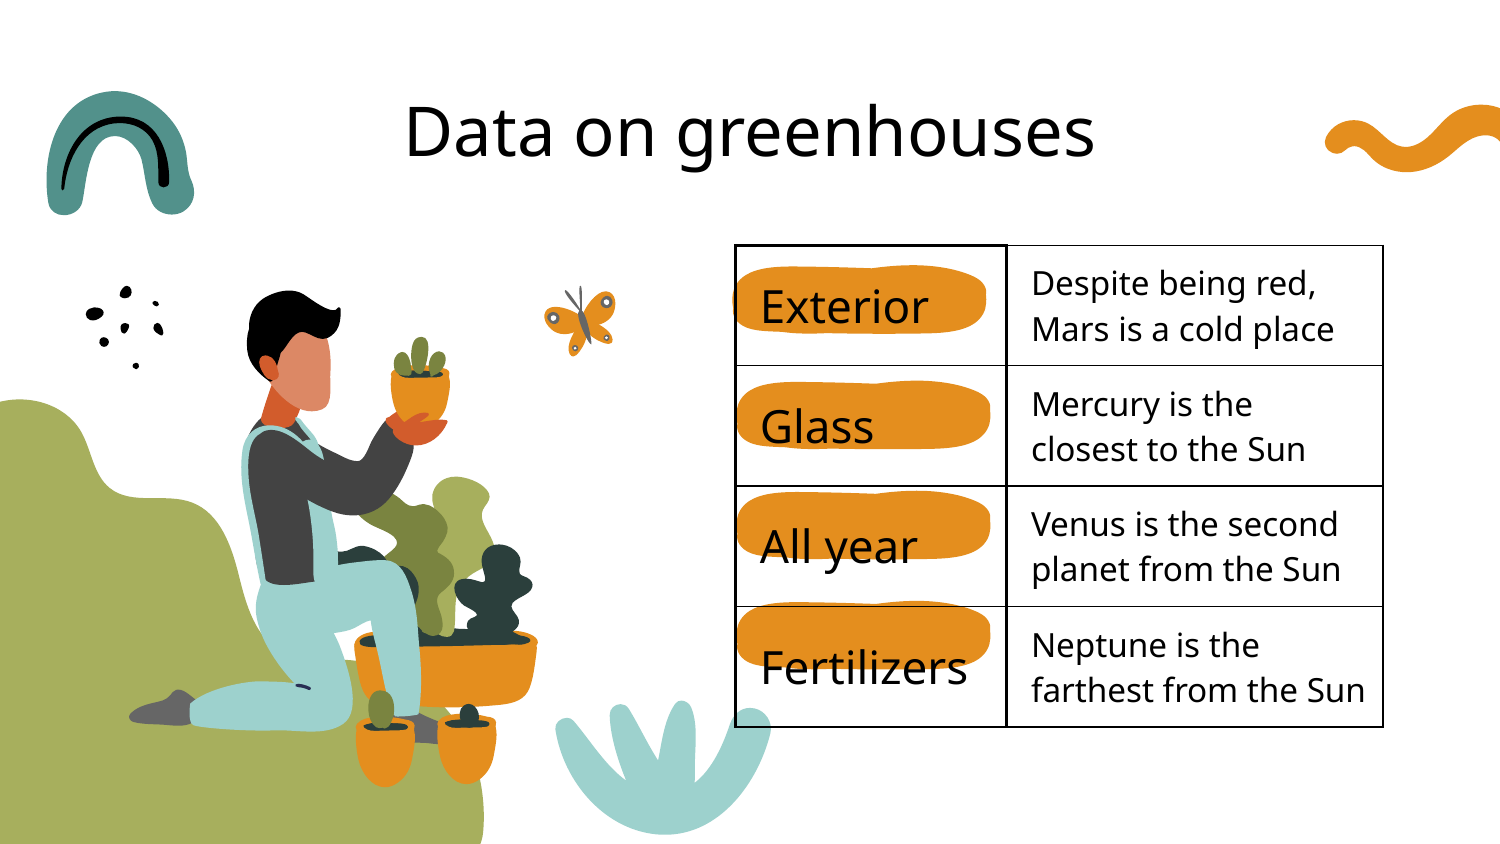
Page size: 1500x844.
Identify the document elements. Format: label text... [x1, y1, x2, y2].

table_header Despite being red, Mars is a cold place [1008, 246, 1382, 365]
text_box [127, 290, 542, 788]
table_cell Mercury is the closest to the Sun [1008, 366, 1382, 485]
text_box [540, 285, 618, 357]
table_cell Neptune is the farthest from the Sun [1008, 607, 1382, 726]
table_cell Fertilizers [737, 607, 1005, 726]
title Data on greenhouses [116, 72, 1383, 167]
table_cell All year [737, 487, 1005, 606]
table_cell Venus is the second planet from the Sun [1008, 487, 1382, 606]
table_header Exterior [737, 247, 1005, 365]
table_cell Glass [737, 366, 1005, 485]
